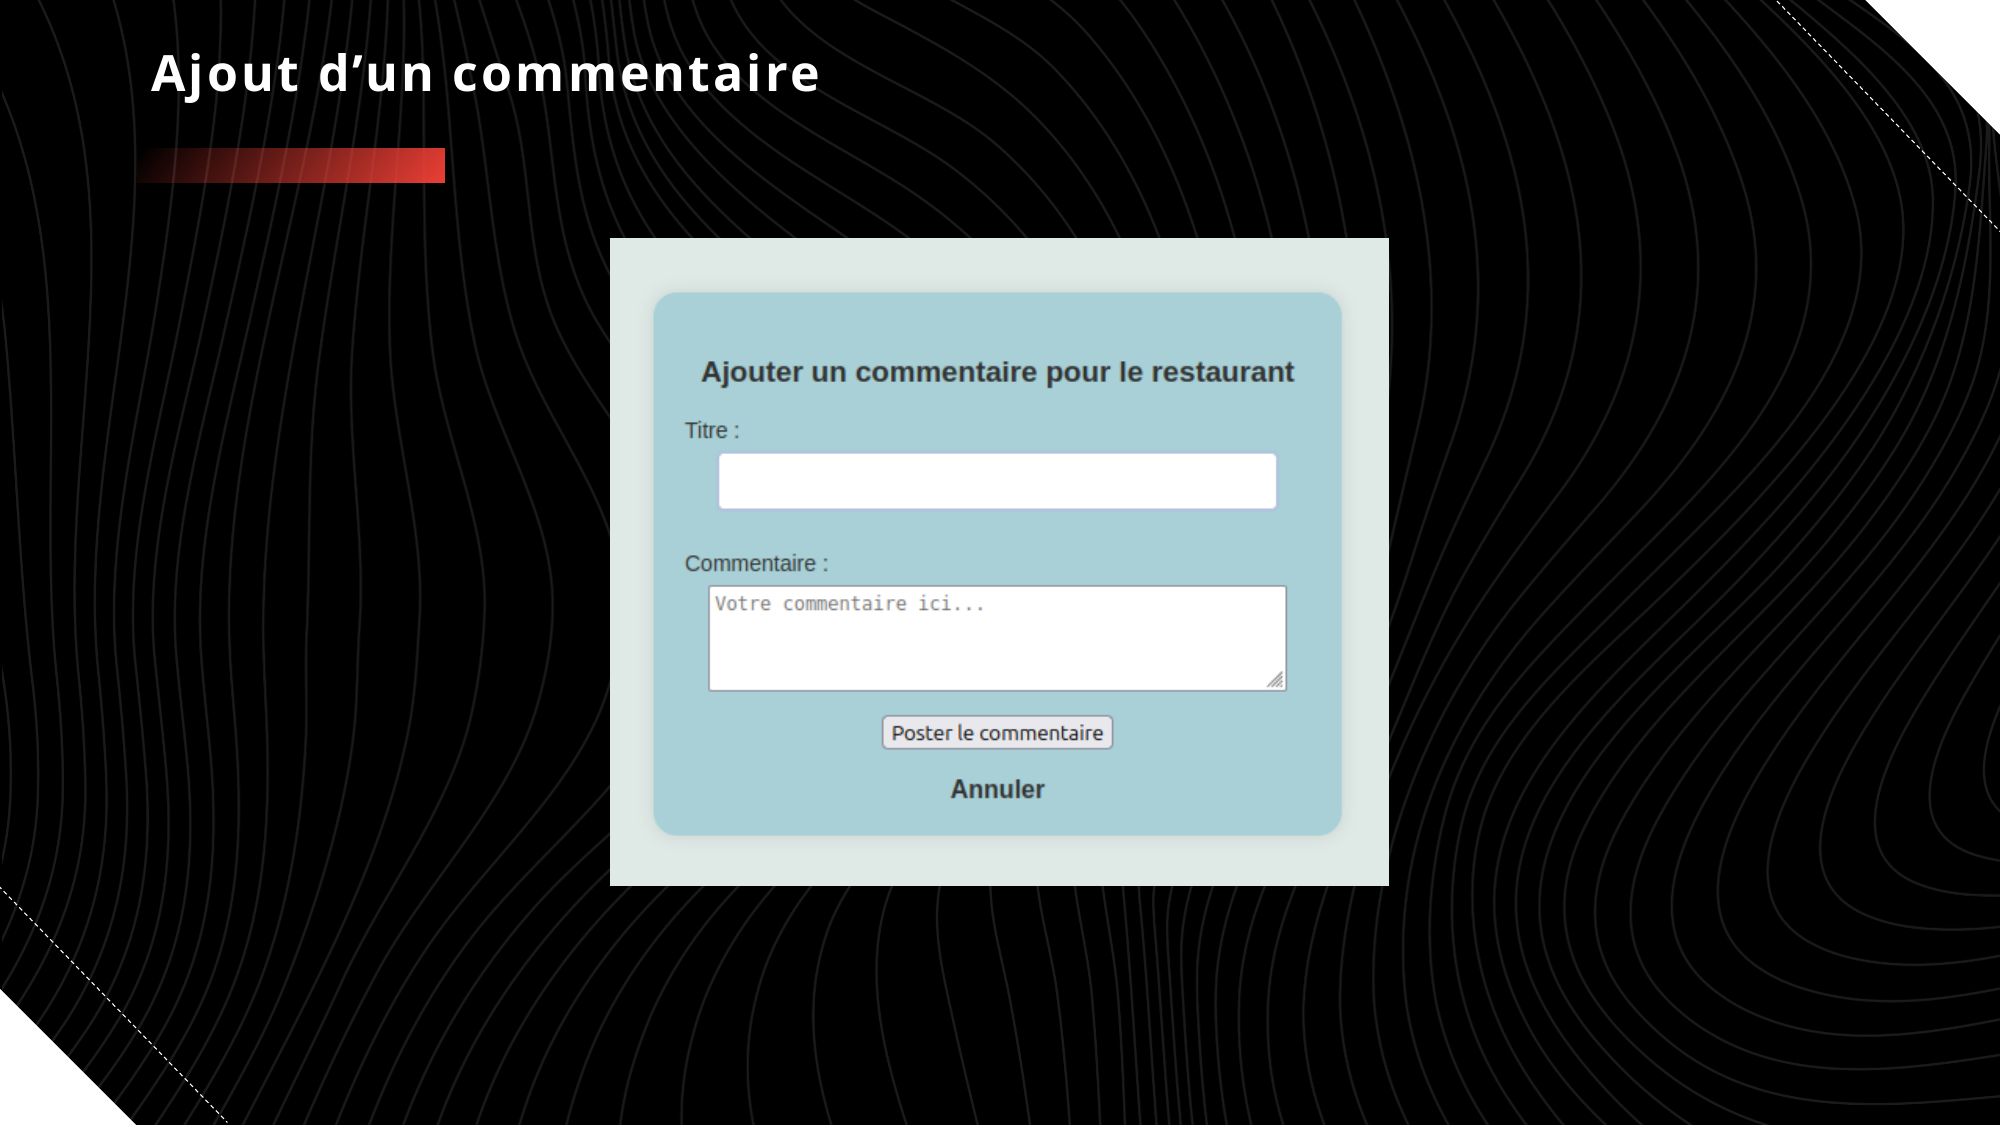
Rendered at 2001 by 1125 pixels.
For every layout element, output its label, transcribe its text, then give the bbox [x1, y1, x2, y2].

picture [610, 238, 1389, 886]
title Ajout d’un commentaire [136, 27, 1863, 124]
